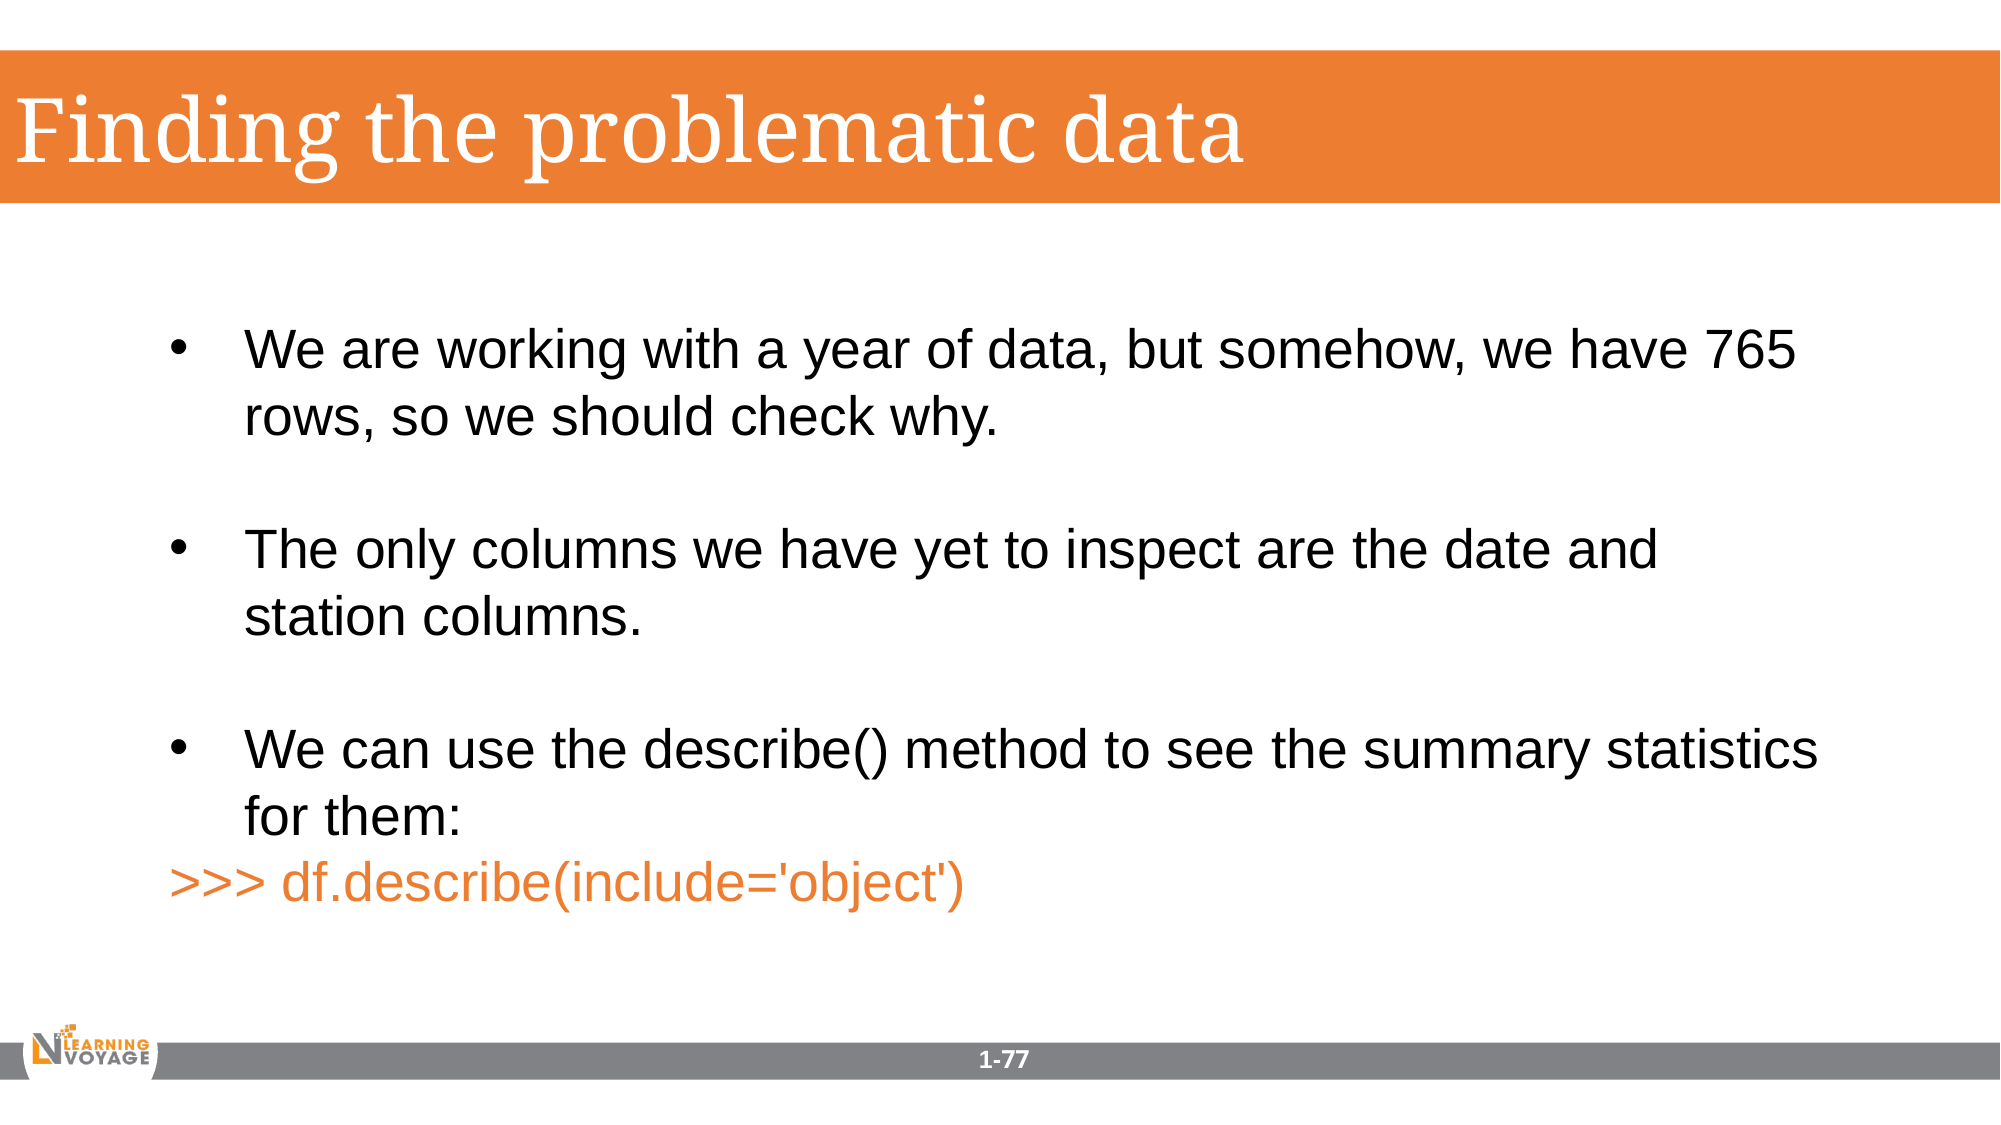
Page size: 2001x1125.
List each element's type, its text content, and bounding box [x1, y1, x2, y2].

text_box Finding the problematic data [0, 49, 2000, 204]
text_box We are working with a year of data, but somehow, we have 765 rows, so we should check why. The only columns we have yet to inspect are the date and station columns. We can use the describe() method to see the summary statistics for them: >>> df.describe(include='object') [169, 310, 1831, 913]
slide_number 1-77 [923, 1026, 1045, 1095]
picture [0, 942, 192, 1125]
